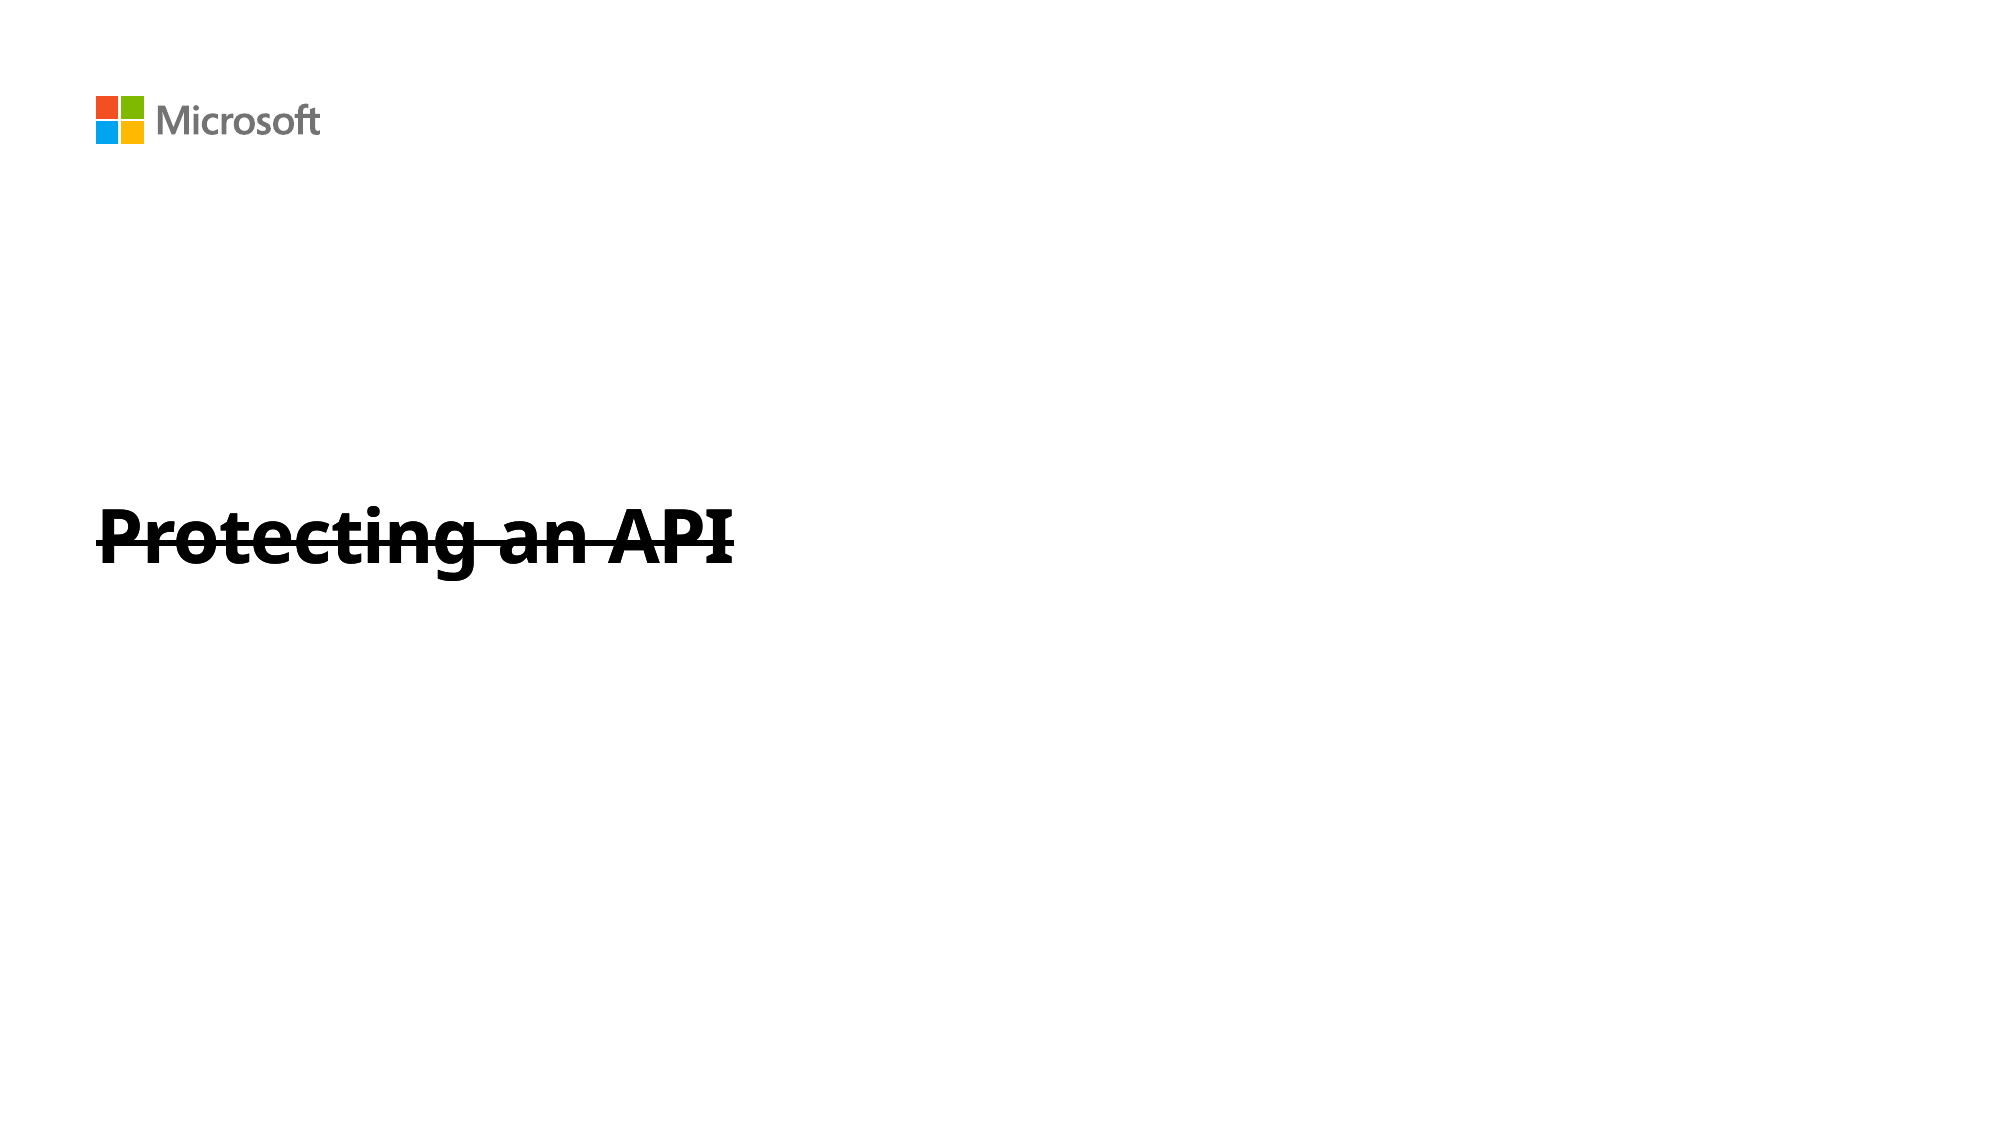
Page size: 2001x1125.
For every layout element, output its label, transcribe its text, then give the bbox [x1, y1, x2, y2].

text_box Protecting an API [96, 488, 1170, 579]
